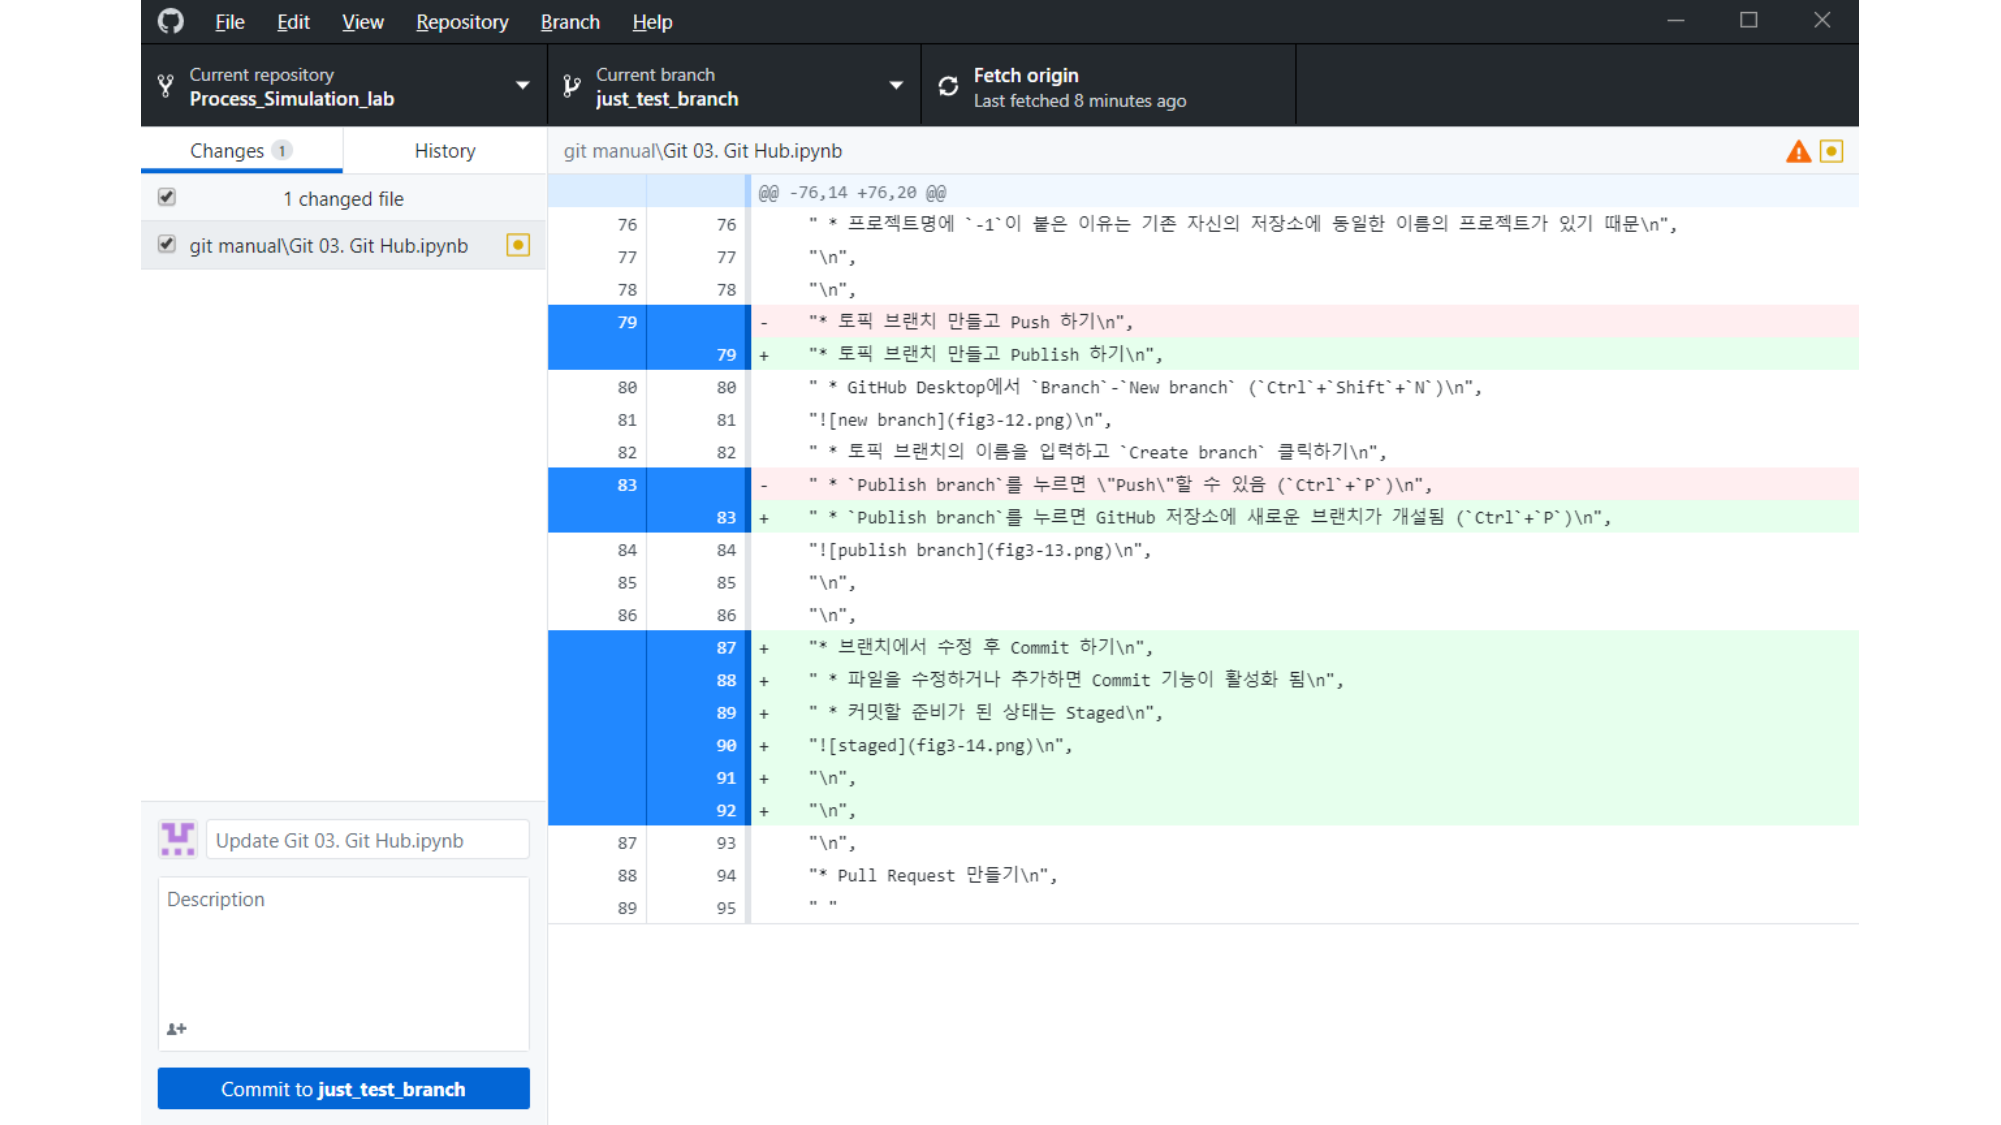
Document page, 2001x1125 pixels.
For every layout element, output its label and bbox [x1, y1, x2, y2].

picture [141, 0, 1859, 1125]
